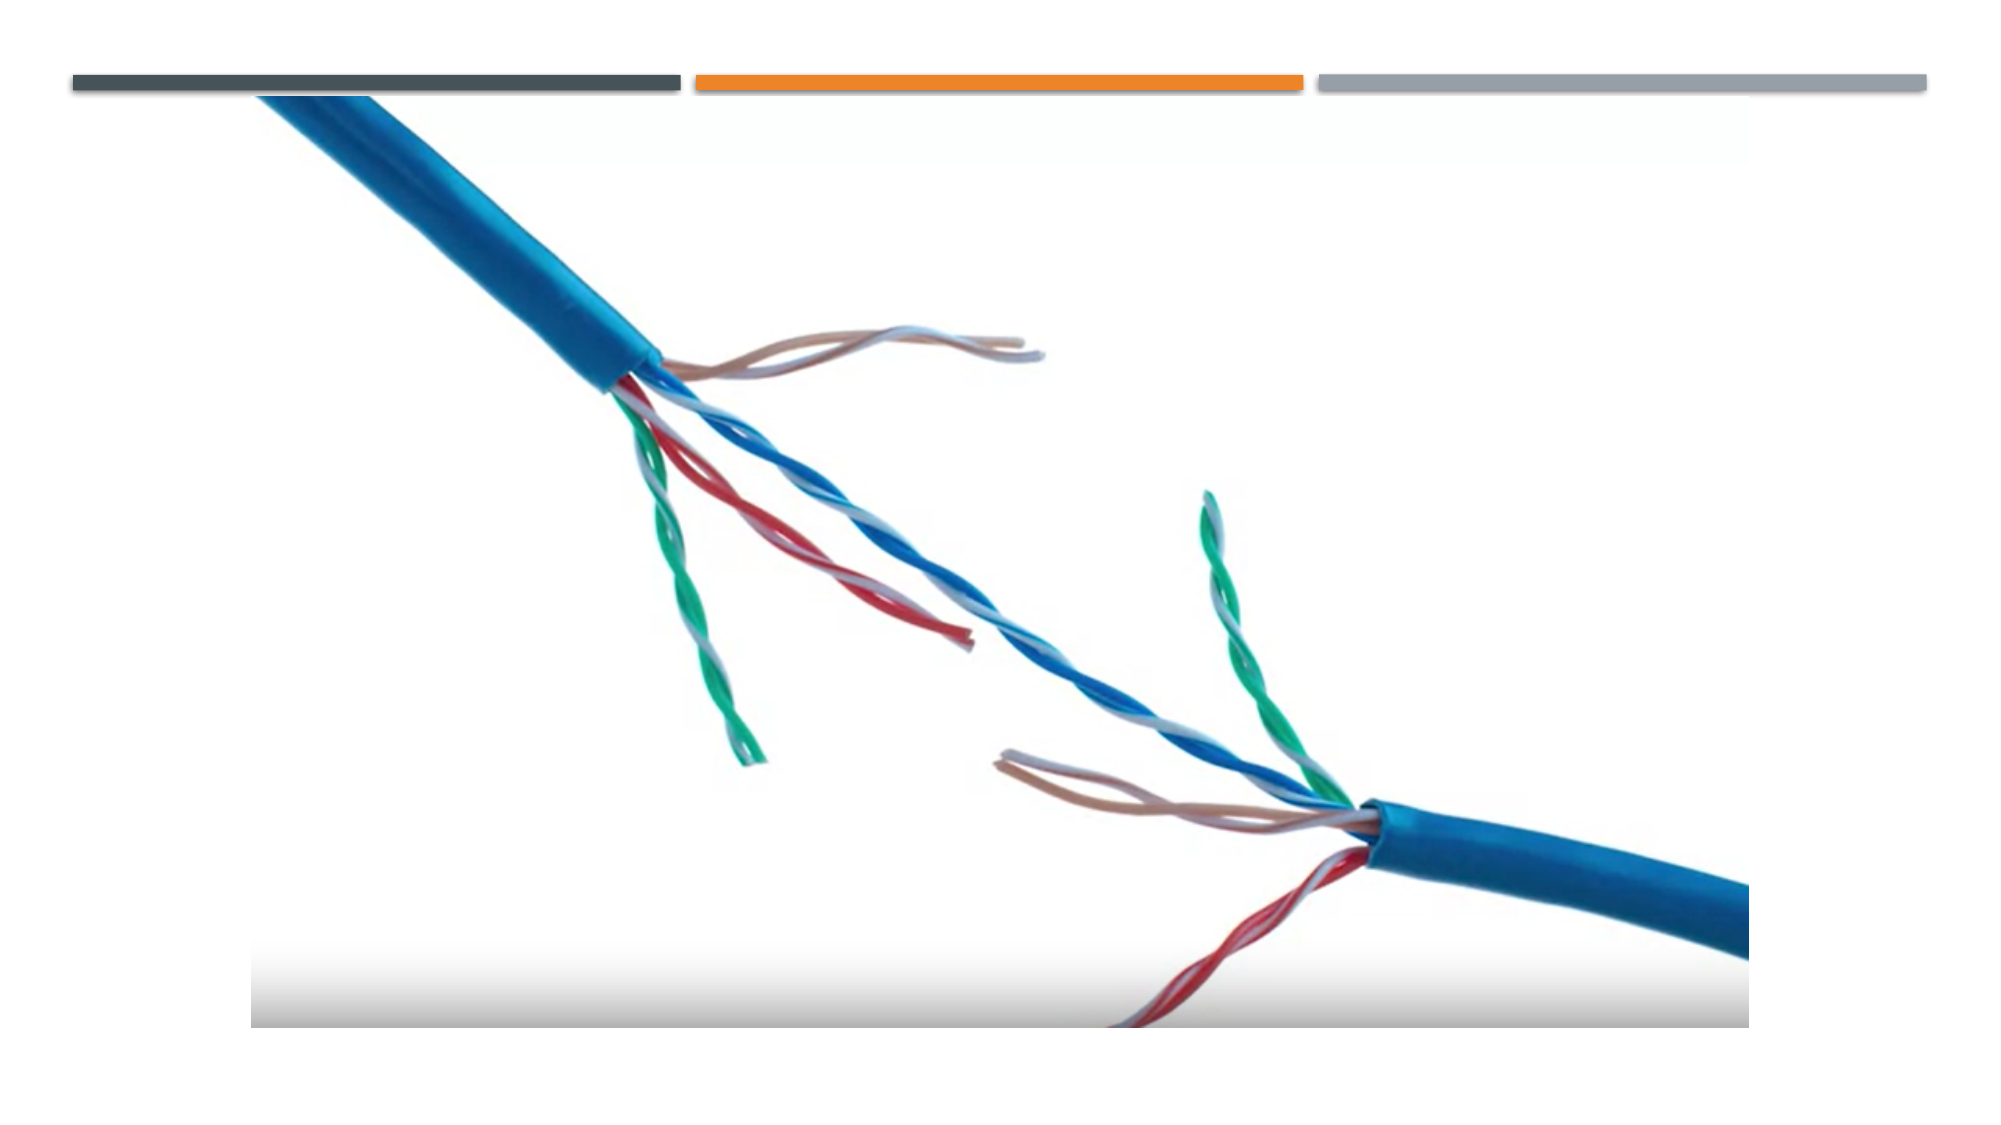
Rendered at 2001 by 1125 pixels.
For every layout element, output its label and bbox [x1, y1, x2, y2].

picture [251, 96, 1749, 1029]
